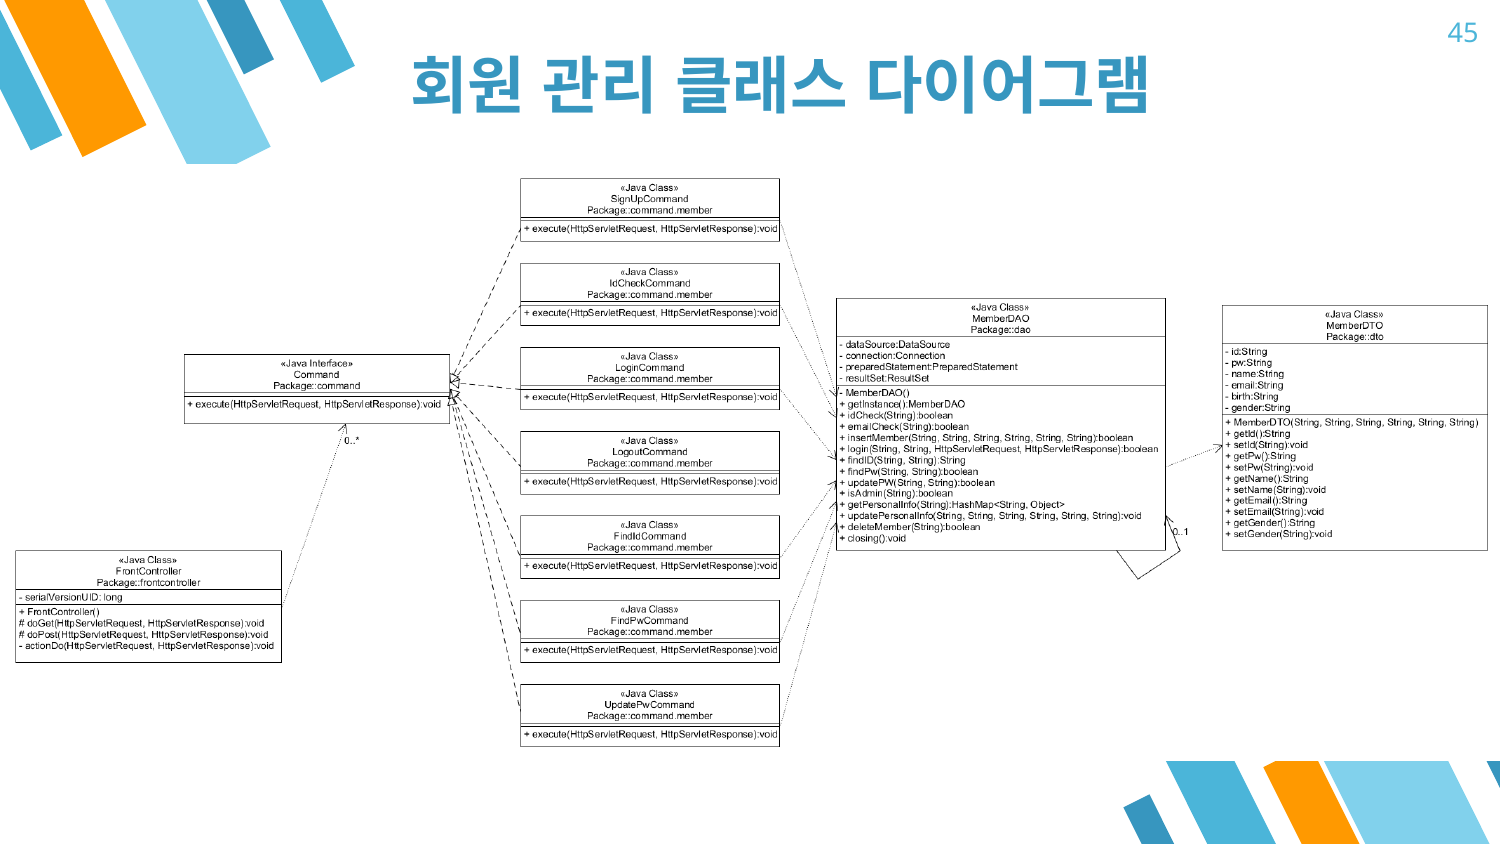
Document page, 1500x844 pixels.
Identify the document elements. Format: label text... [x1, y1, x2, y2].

slide_number 45 [1403, 0, 1494, 65]
title 회원 관리 클래스 다이어그램 [395, 24, 1341, 136]
picture [1, 164, 1500, 761]
